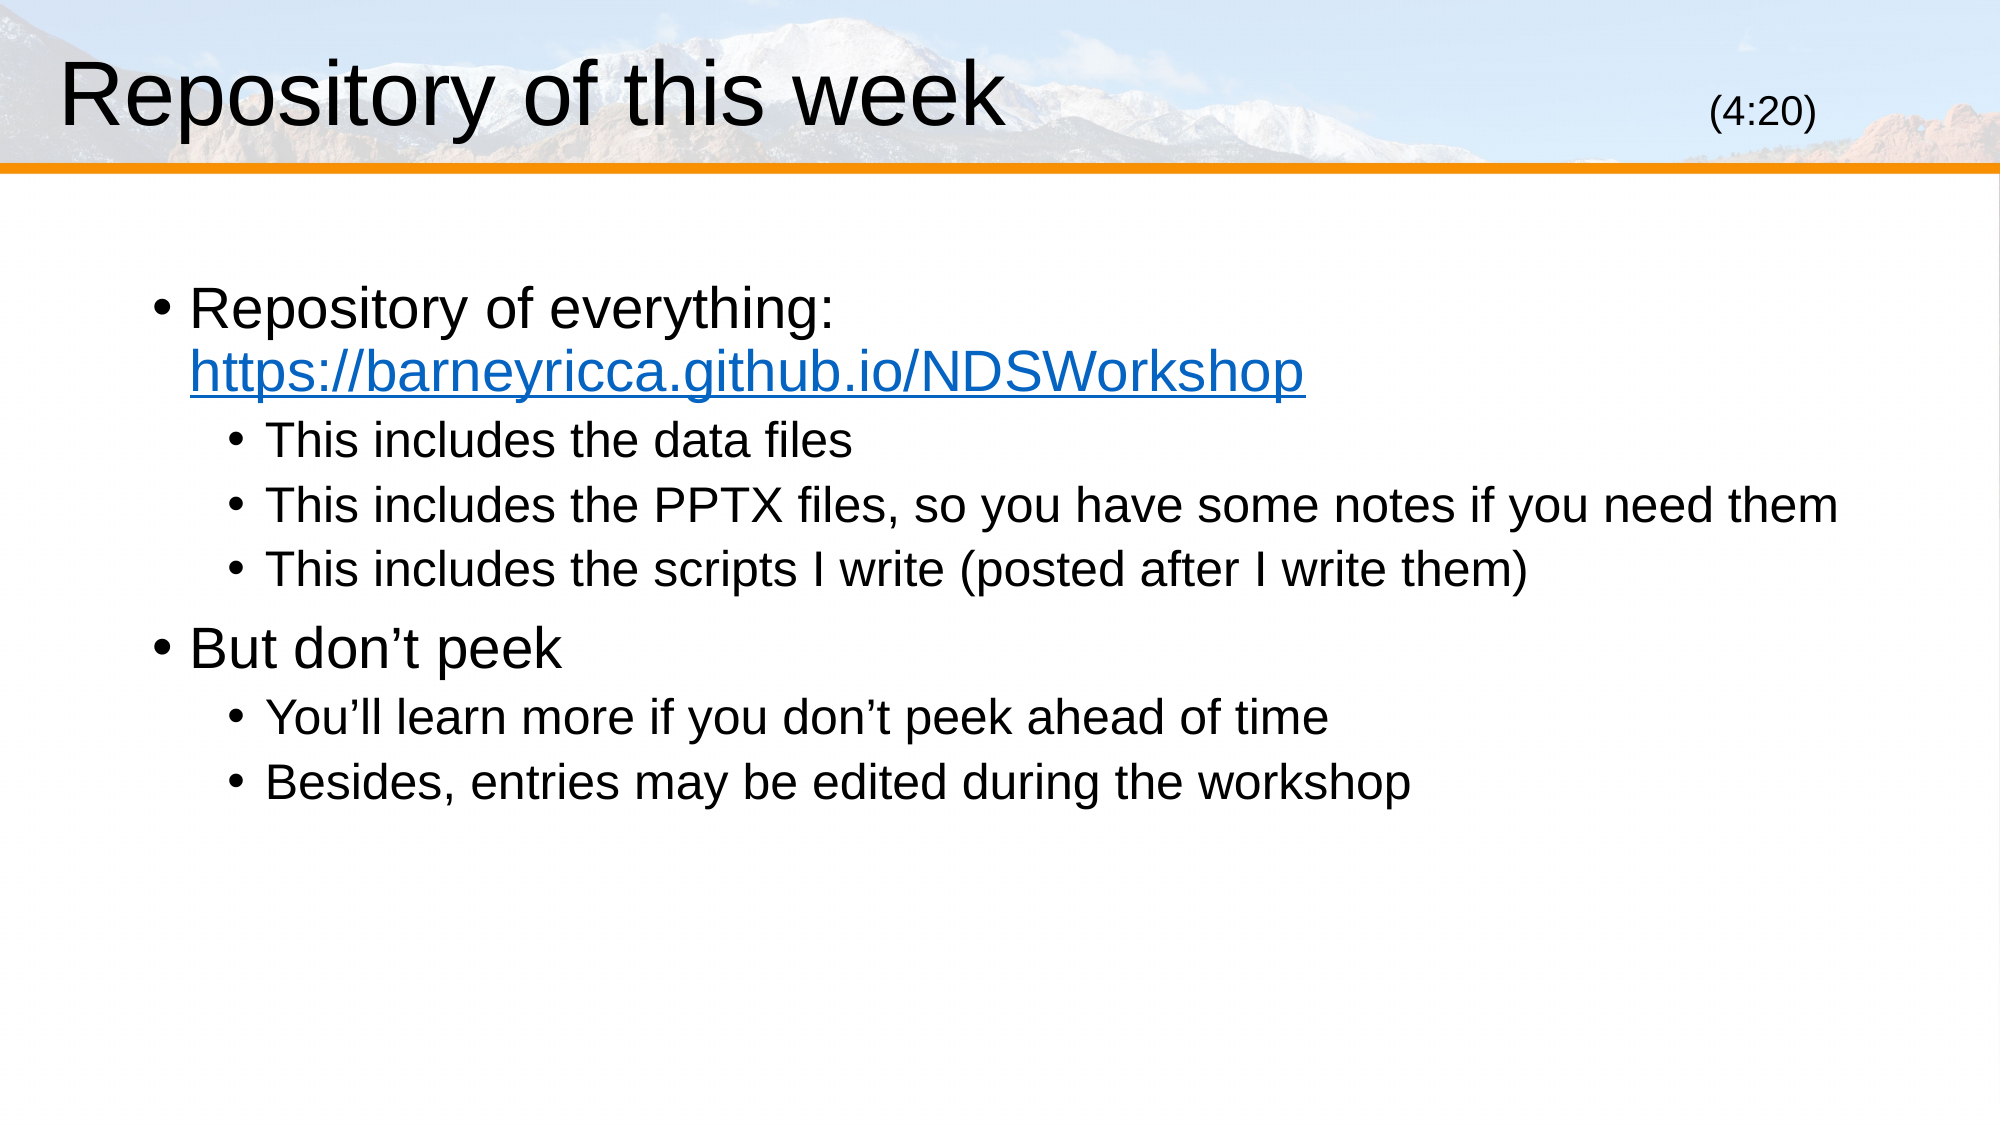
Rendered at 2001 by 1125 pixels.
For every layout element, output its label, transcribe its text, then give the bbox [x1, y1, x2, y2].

picture [0, 0, 2000, 1125]
list Repository of everything: https://barneyricca.github.io/NDSWorkshop This includes the data files This includes the PPTX files, so you have some notes if you need them This includes the scripts I write (posted after I write them) But don’t peek You’ll learn more if you don’t peek ahead of time Besides, entries may be edited during the workshop [137, 270, 1863, 985]
title Repository of this week (4:20) [43, 3, 1953, 188]
